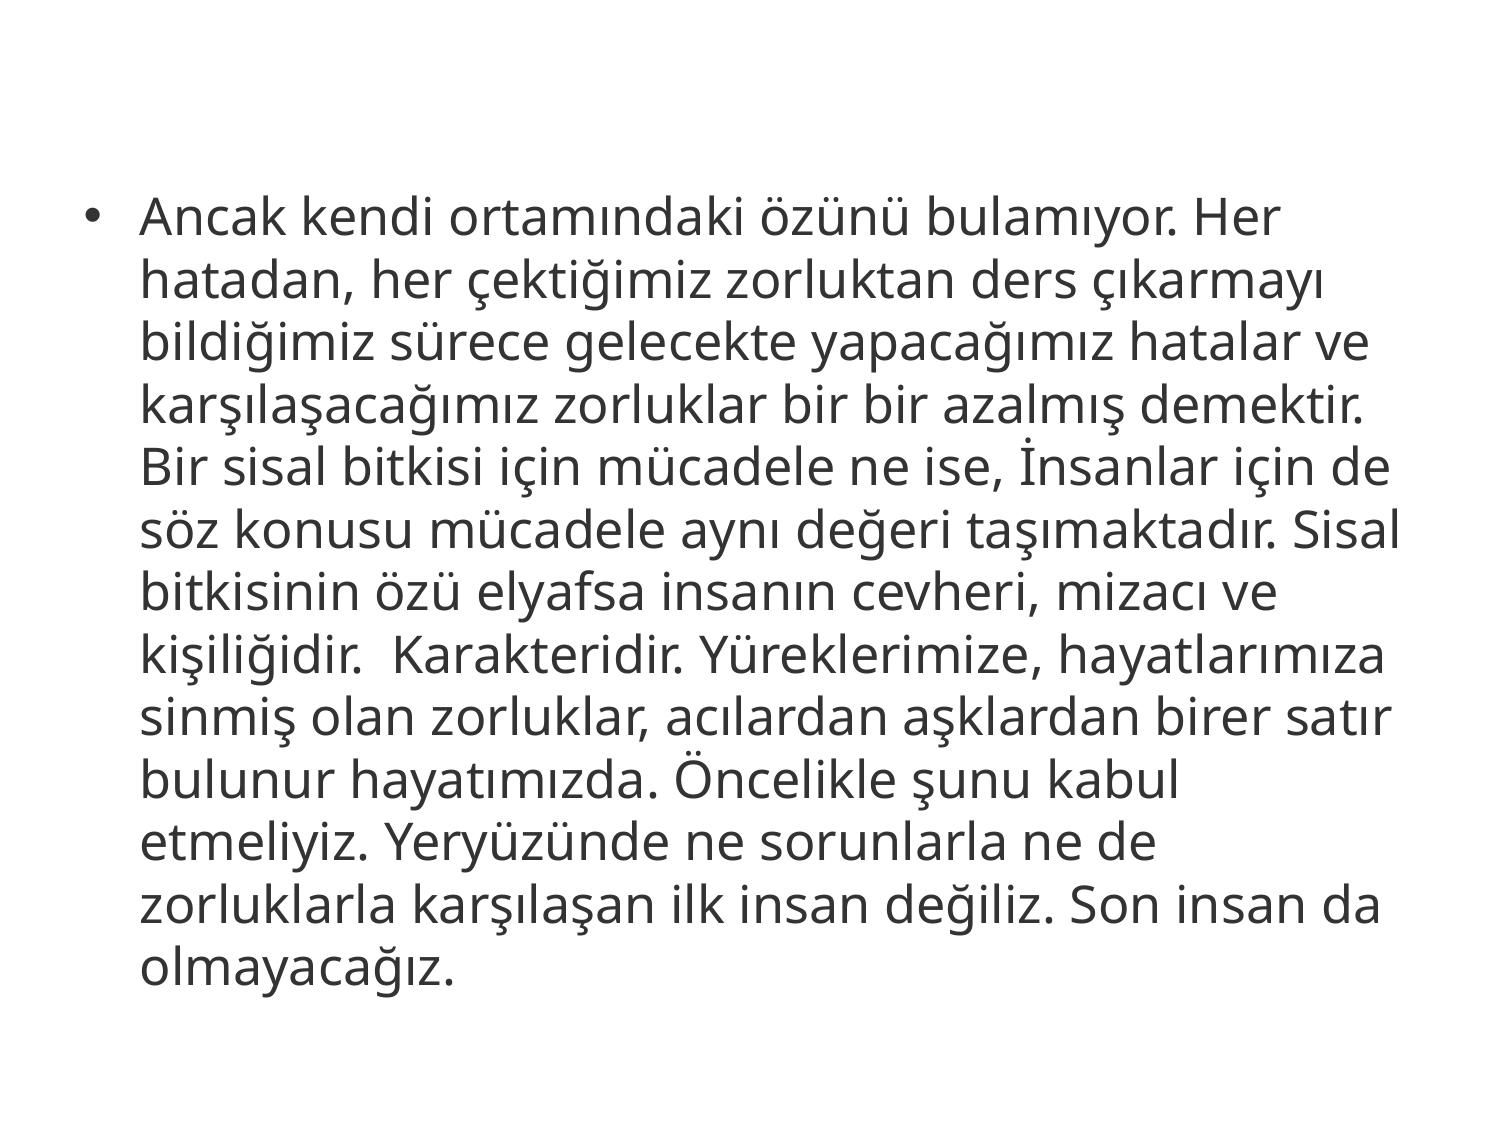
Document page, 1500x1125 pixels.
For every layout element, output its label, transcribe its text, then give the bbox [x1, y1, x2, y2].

list Ancak kendi ortamındaki özünü bulamıyor. Her hatadan, her çektiğimiz zorluktan ders çıkarmayı bildiğimiz sürece gelecekte yapacağımız hatalar ve karşılaşacağımız zorluklar bir bir azalmış demektir. Bir sisal bitkisi için mücadele ne ise, İnsanlar için de söz konusu mücadele aynı değeri taşımaktadır. Sisal bitkisinin özü elyafsa insanın cevheri, mizacı ve kişiliğidir. Karakteridir. Yüreklerimize, hayatlarımıza sinmiş olan zorluklar, acılardan aşklardan birer satır bulunur hayatımızda. Öncelikle şunu kabul etmeliyiz. Yeryüzünde ne sorunlarla ne de zorluklarla karşılaşan ilk insan değiliz. Son insan da olmayacağız. [68, 176, 1419, 1004]
